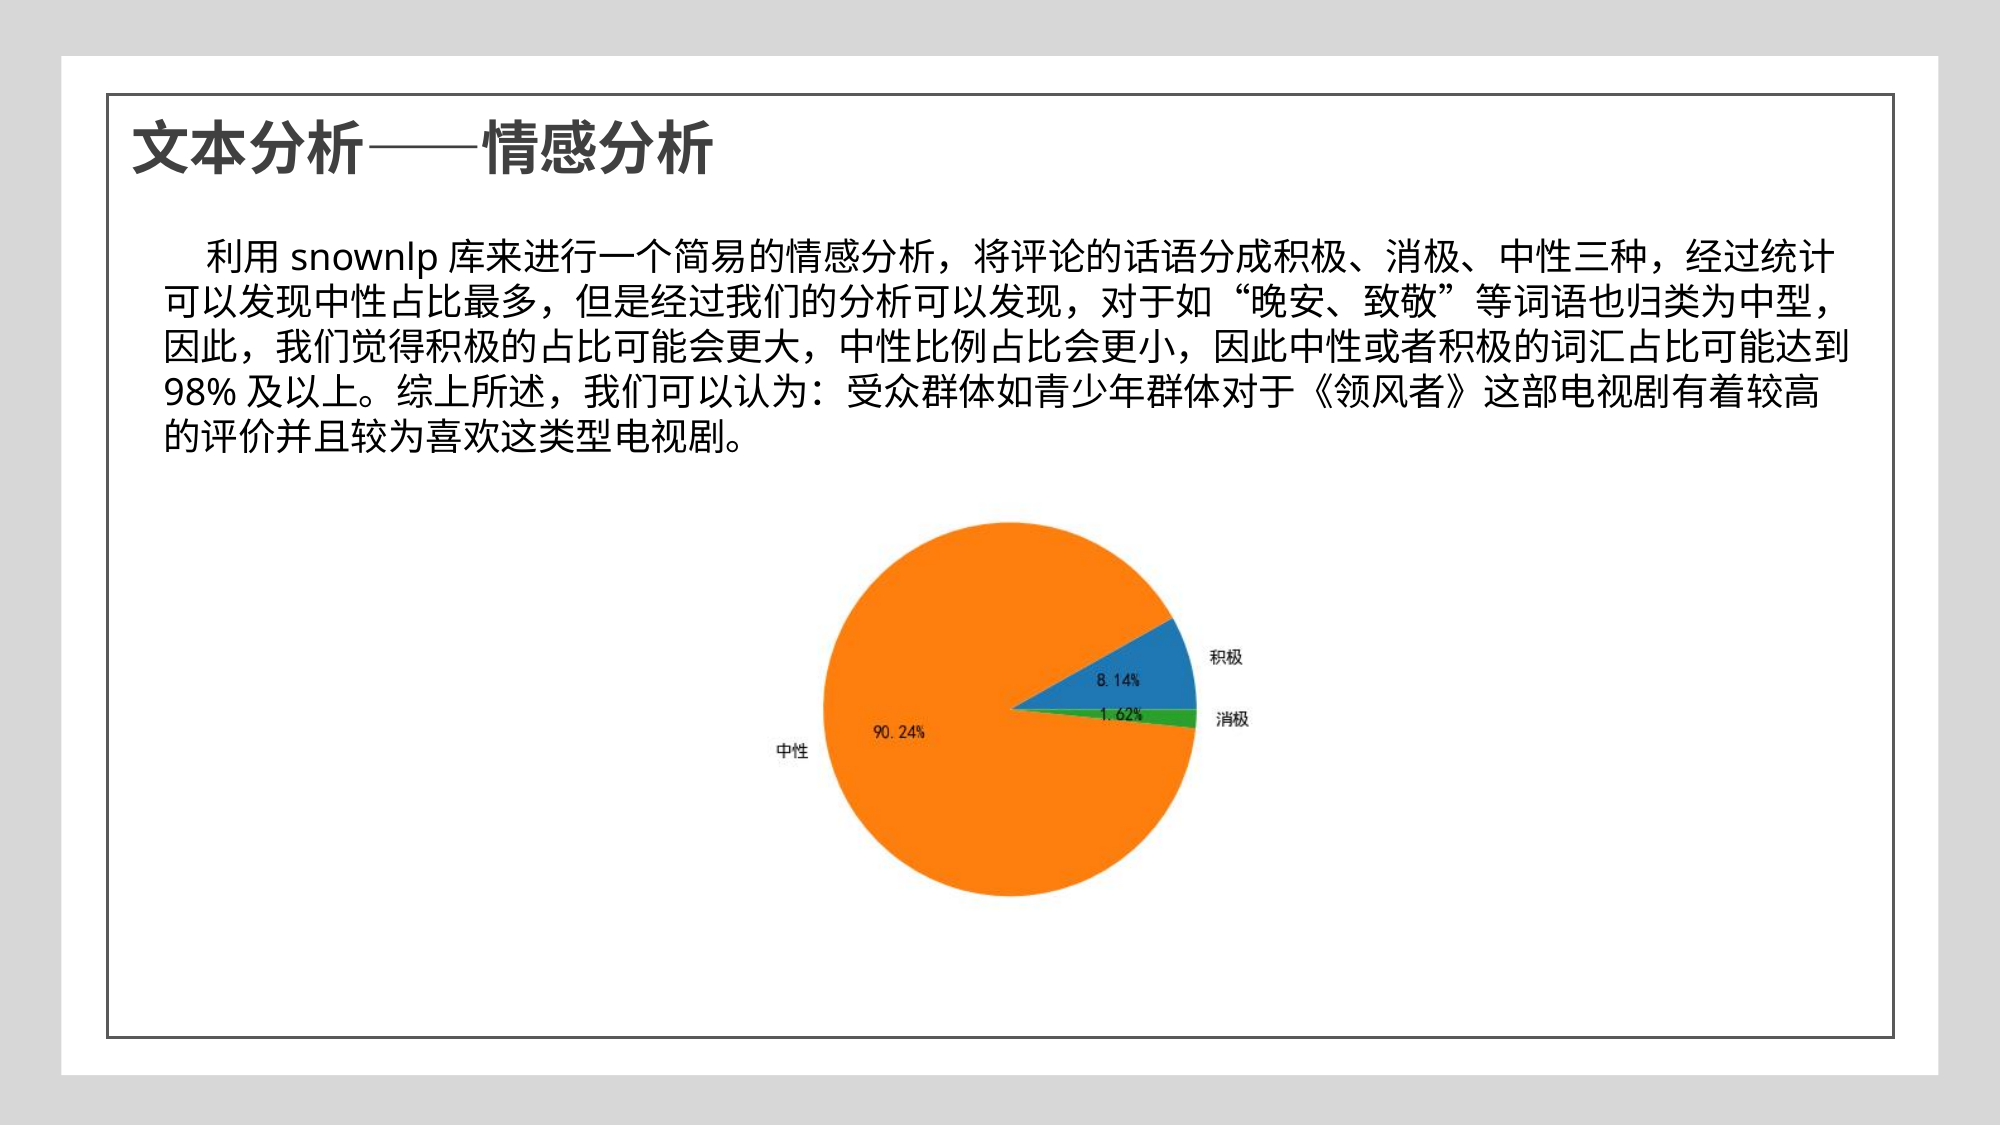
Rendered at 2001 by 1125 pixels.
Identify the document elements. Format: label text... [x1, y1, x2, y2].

text_box 利用snownlp库来进行一个简易的情感分析，将评论的话语分成积极、消极、中性三种，经过统计可以发现中性占比最多，但是经过我们的分析可以发现，对于如“晚安、致敬”等词语也归类为中型，因此，我们觉得积极的占比可能会更大，中性比例占比会更小，因此中性或者积极的词汇占比可能达到98%及以上。综上所述，我们可以认为：受众群体如青少年群体对于《领风者》这部电视剧有着较高的评价并且较为喜欢这类型电视剧。 [148, 225, 1871, 466]
text_box [61, 56, 1939, 1076]
text_box [0, 0, 2000, 1125]
picture [596, 403, 1404, 1010]
text_box 文本分析——情感分析 [120, 105, 1517, 187]
text_box [106, 94, 1894, 1038]
